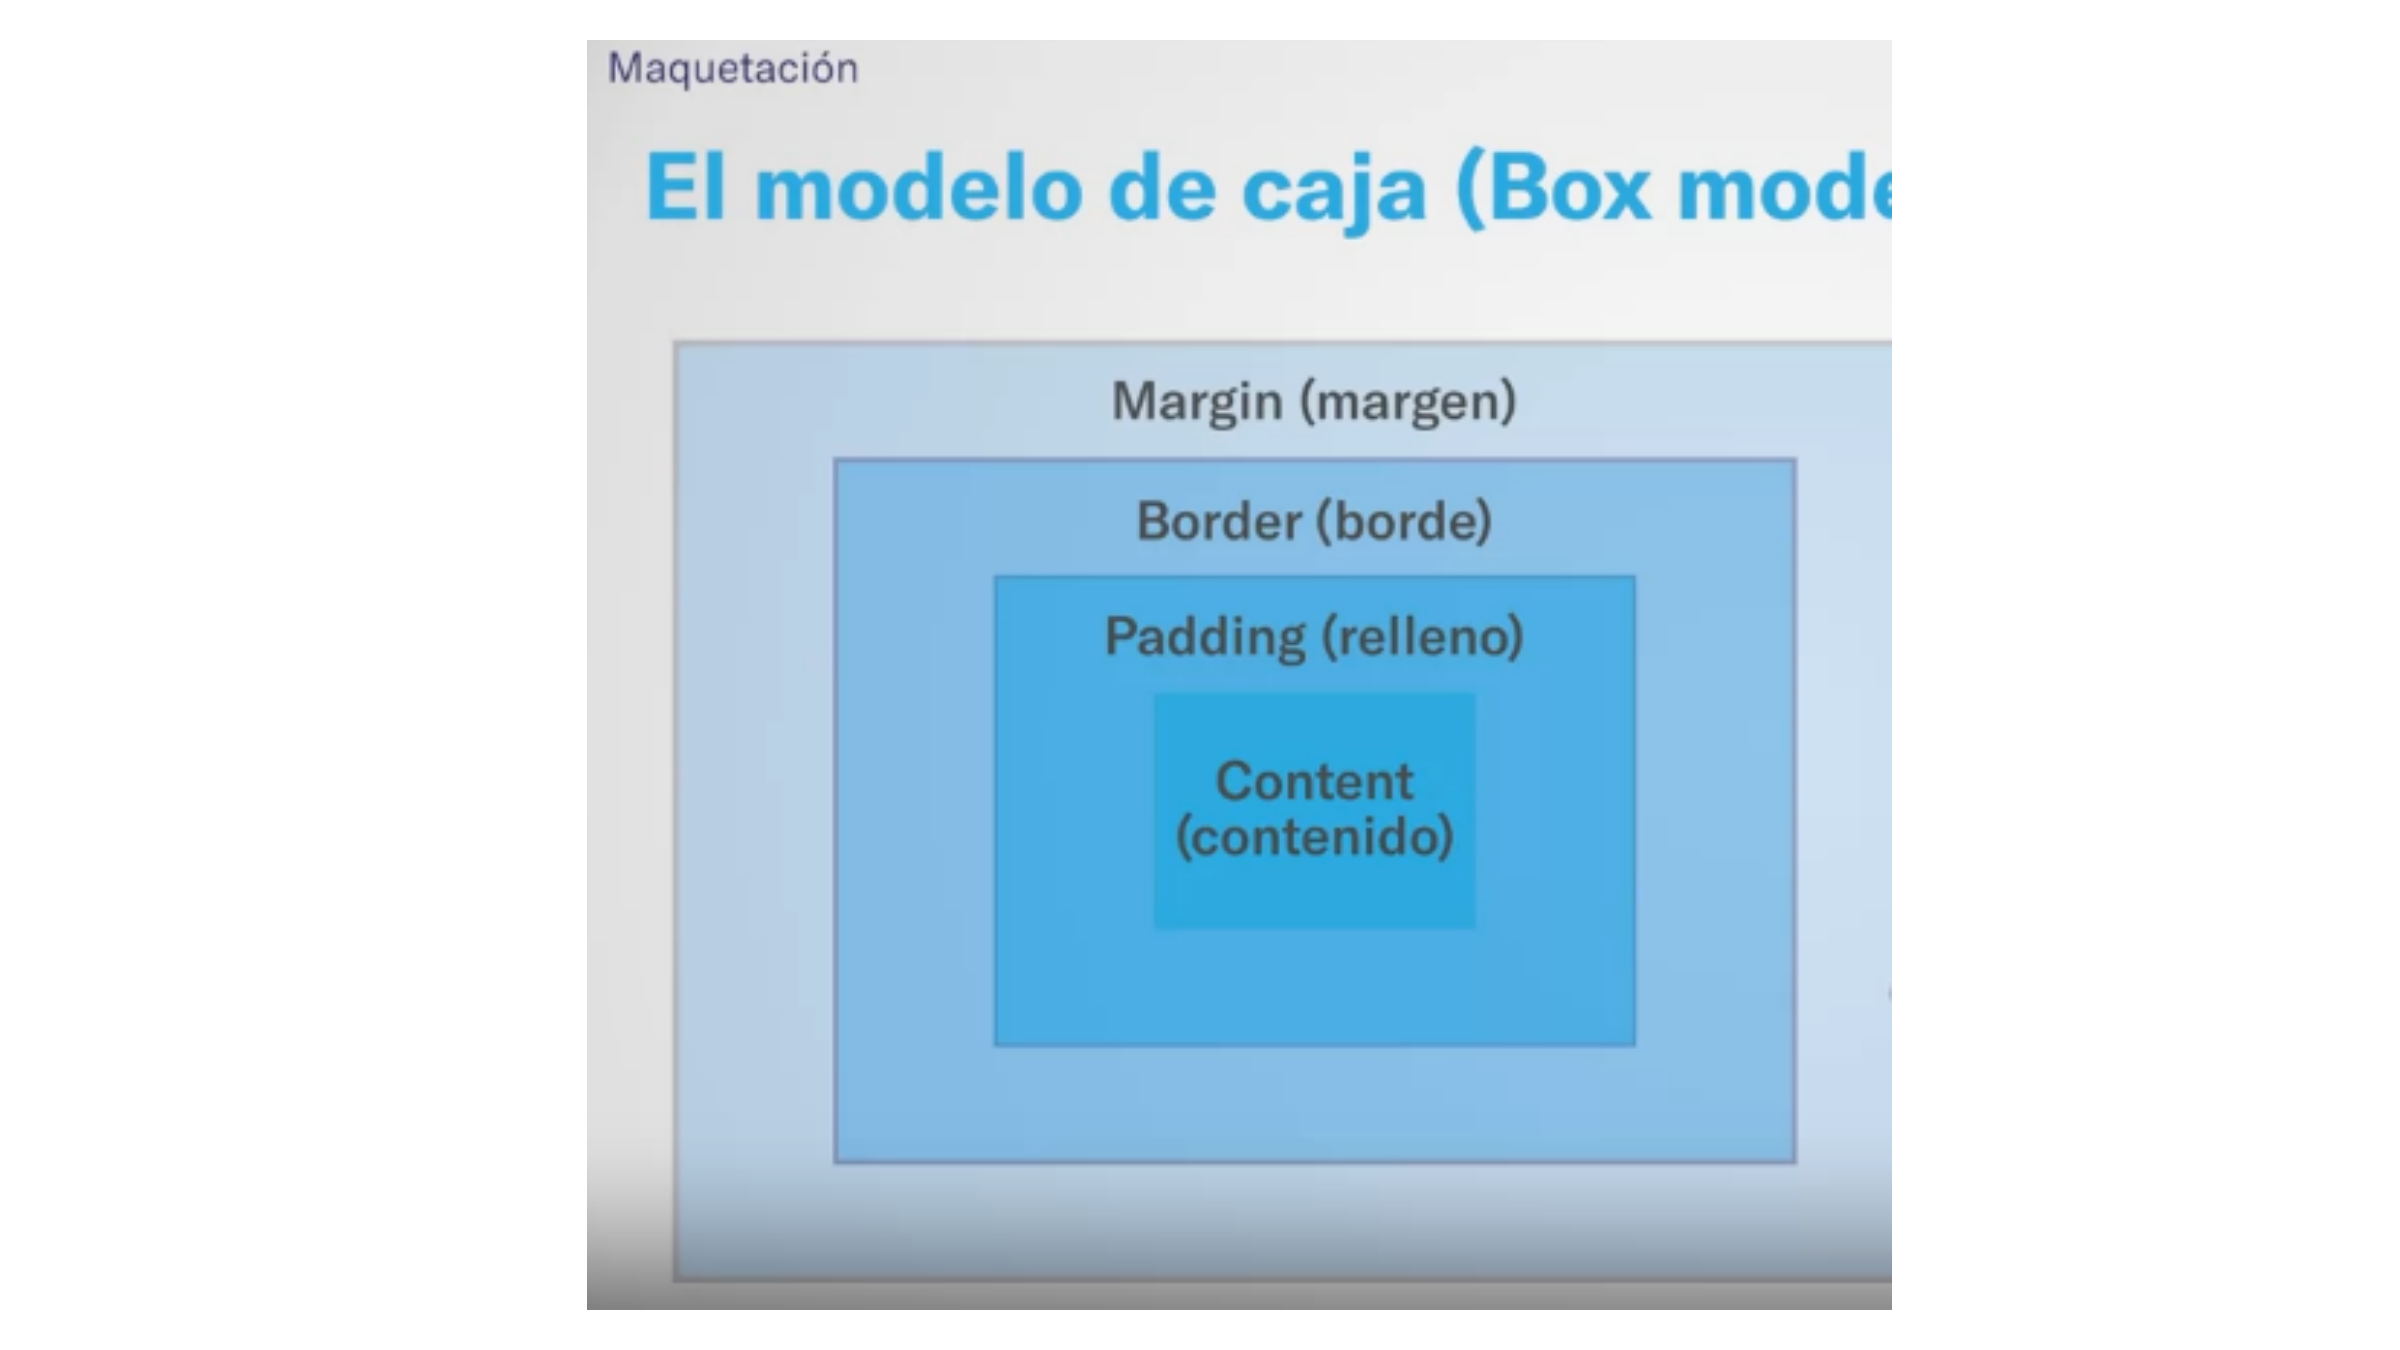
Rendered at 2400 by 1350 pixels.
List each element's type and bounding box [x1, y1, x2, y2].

picture [587, 40, 1892, 1310]
